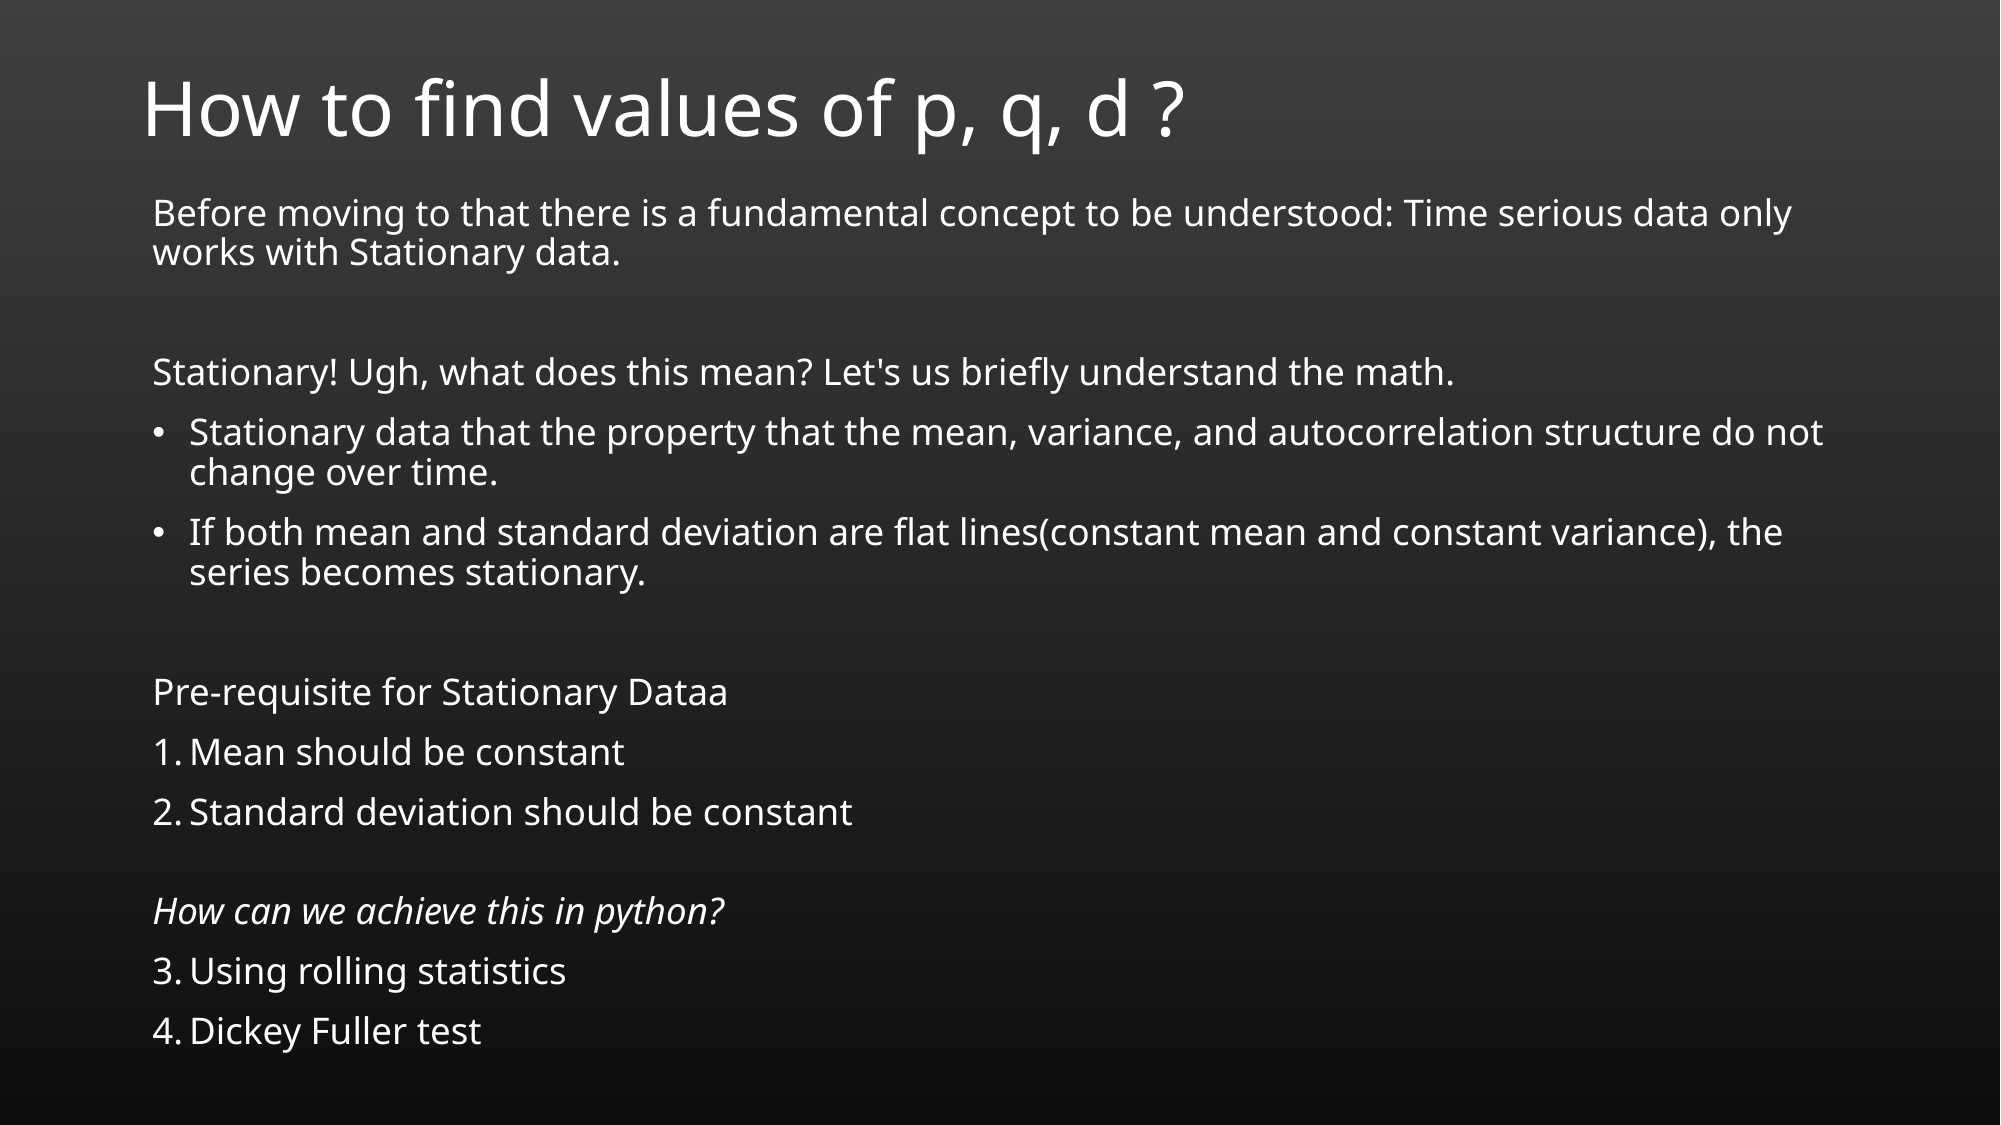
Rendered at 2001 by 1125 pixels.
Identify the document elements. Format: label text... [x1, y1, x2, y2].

list Before moving to that there is a fundamental concept to be understood: Time serious data only works with Stationary data. Stationary! Ugh, what does this mean? Let's us briefly understand the math. Stationary data that the property that the mean, variance, and autocorrelation structure do not change over time. If both mean and standard deviation are flat lines(constant mean and constant variance), the series becomes stationary. Pre-requisite for Stationary Dataa Mean should be constant Standard deviation should be constant How can we achieve this in python? Using rolling statistics Dickey Fuller test [137, 187, 1863, 1063]
title How to find values of p, q, d ? [126, 62, 1852, 161]
